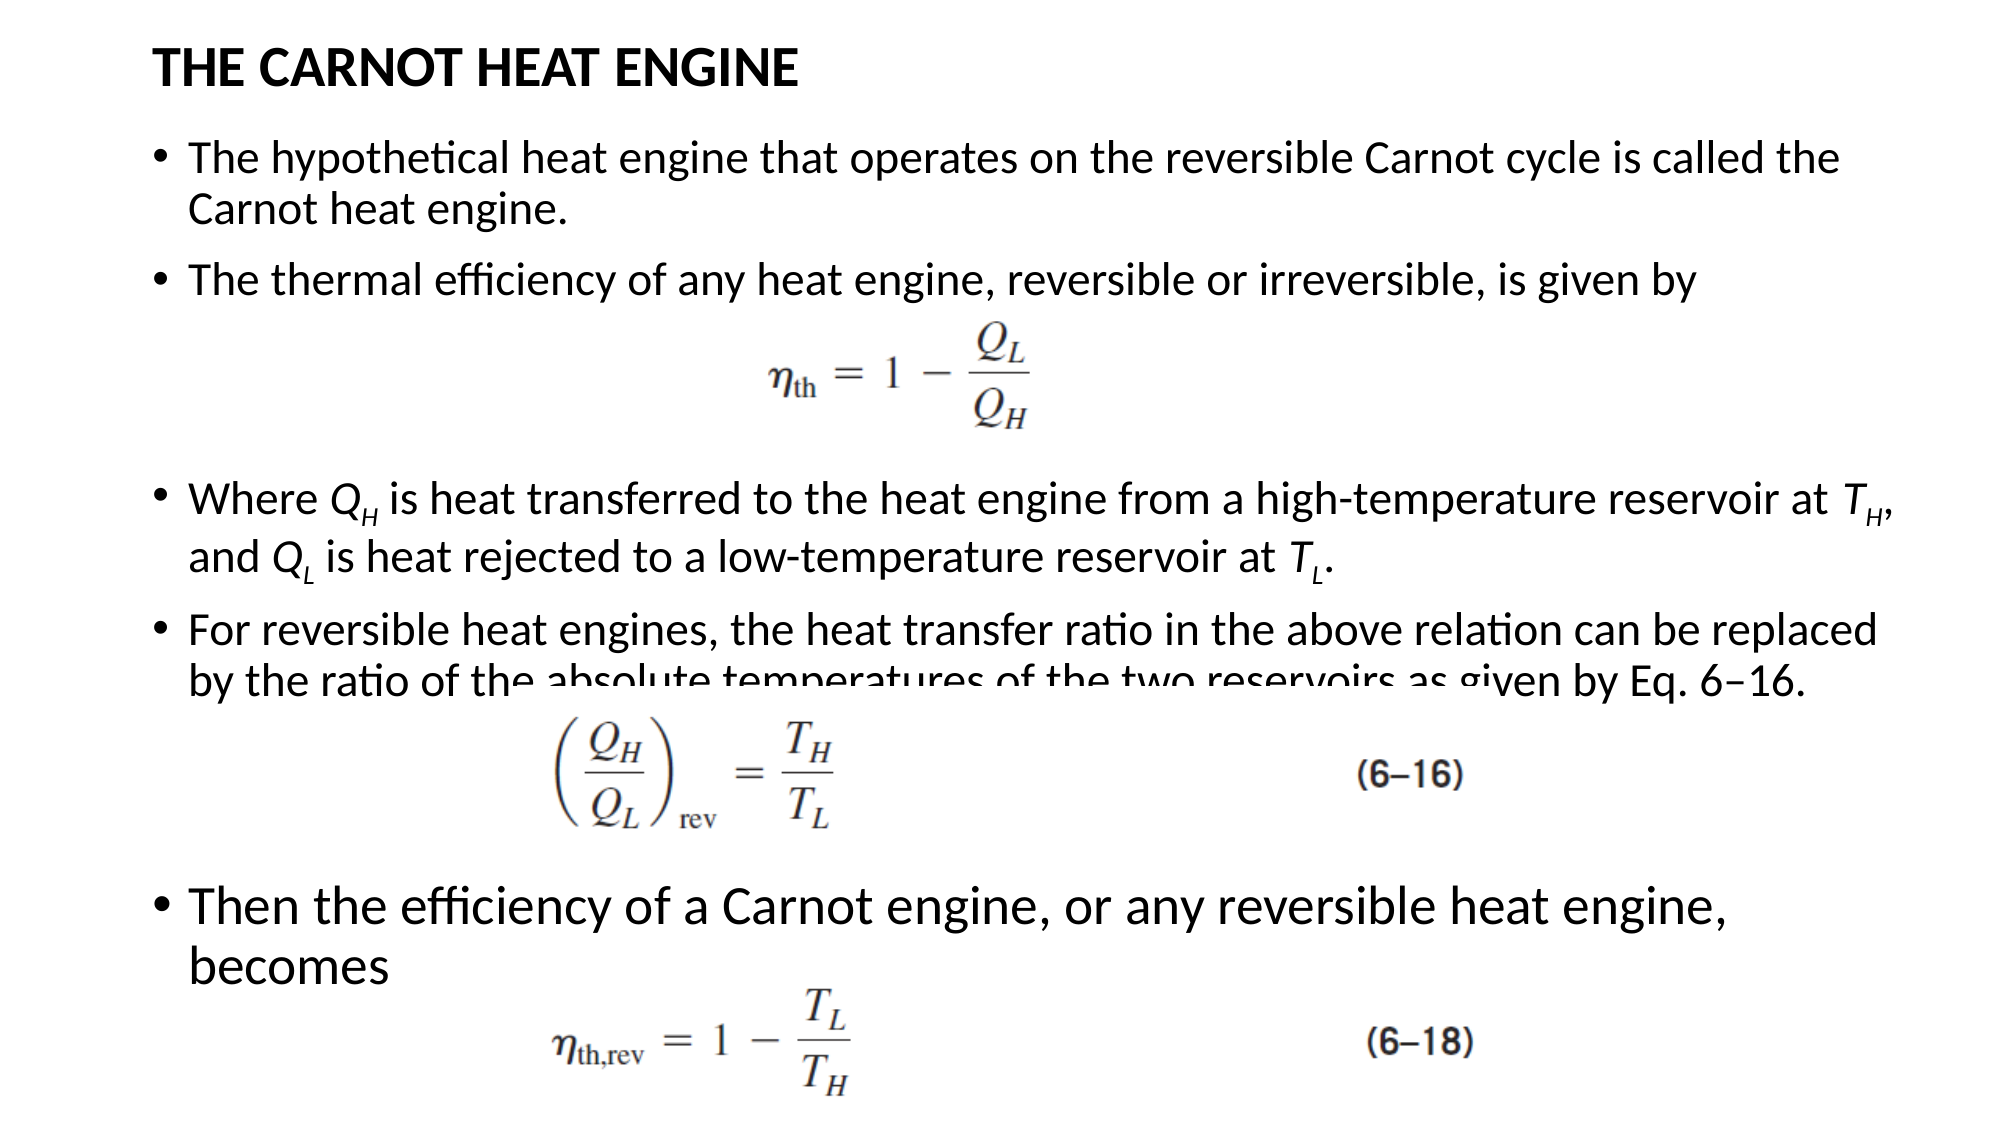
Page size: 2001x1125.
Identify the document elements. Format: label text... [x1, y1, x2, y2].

picture [546, 964, 1495, 1125]
list The hypothetical heat engine that operates on the reversible Carnot cycle is called the Carnot heat engine. The thermal efficiency of any heat engine, reversible or irreversible, is given by Where QH is heat transferred to the heat engine from a high-temperature reservoir at TH, and QL is heat rejected to a low-temperature reservoir at TL. For reversible heat engines, the heat transfer ratio in the above relation can be replaced by the ratio of the absolute temperatures of the two reservoirs as given by Eq. 6–16. Then the efficiency of a Carnot engine, or any reversible heat engine, becomes [137, 125, 1952, 1014]
picture [510, 686, 1490, 841]
picture [731, 309, 1066, 456]
title THE CARNOT HEAT ENGINE [137, 10, 1863, 125]
